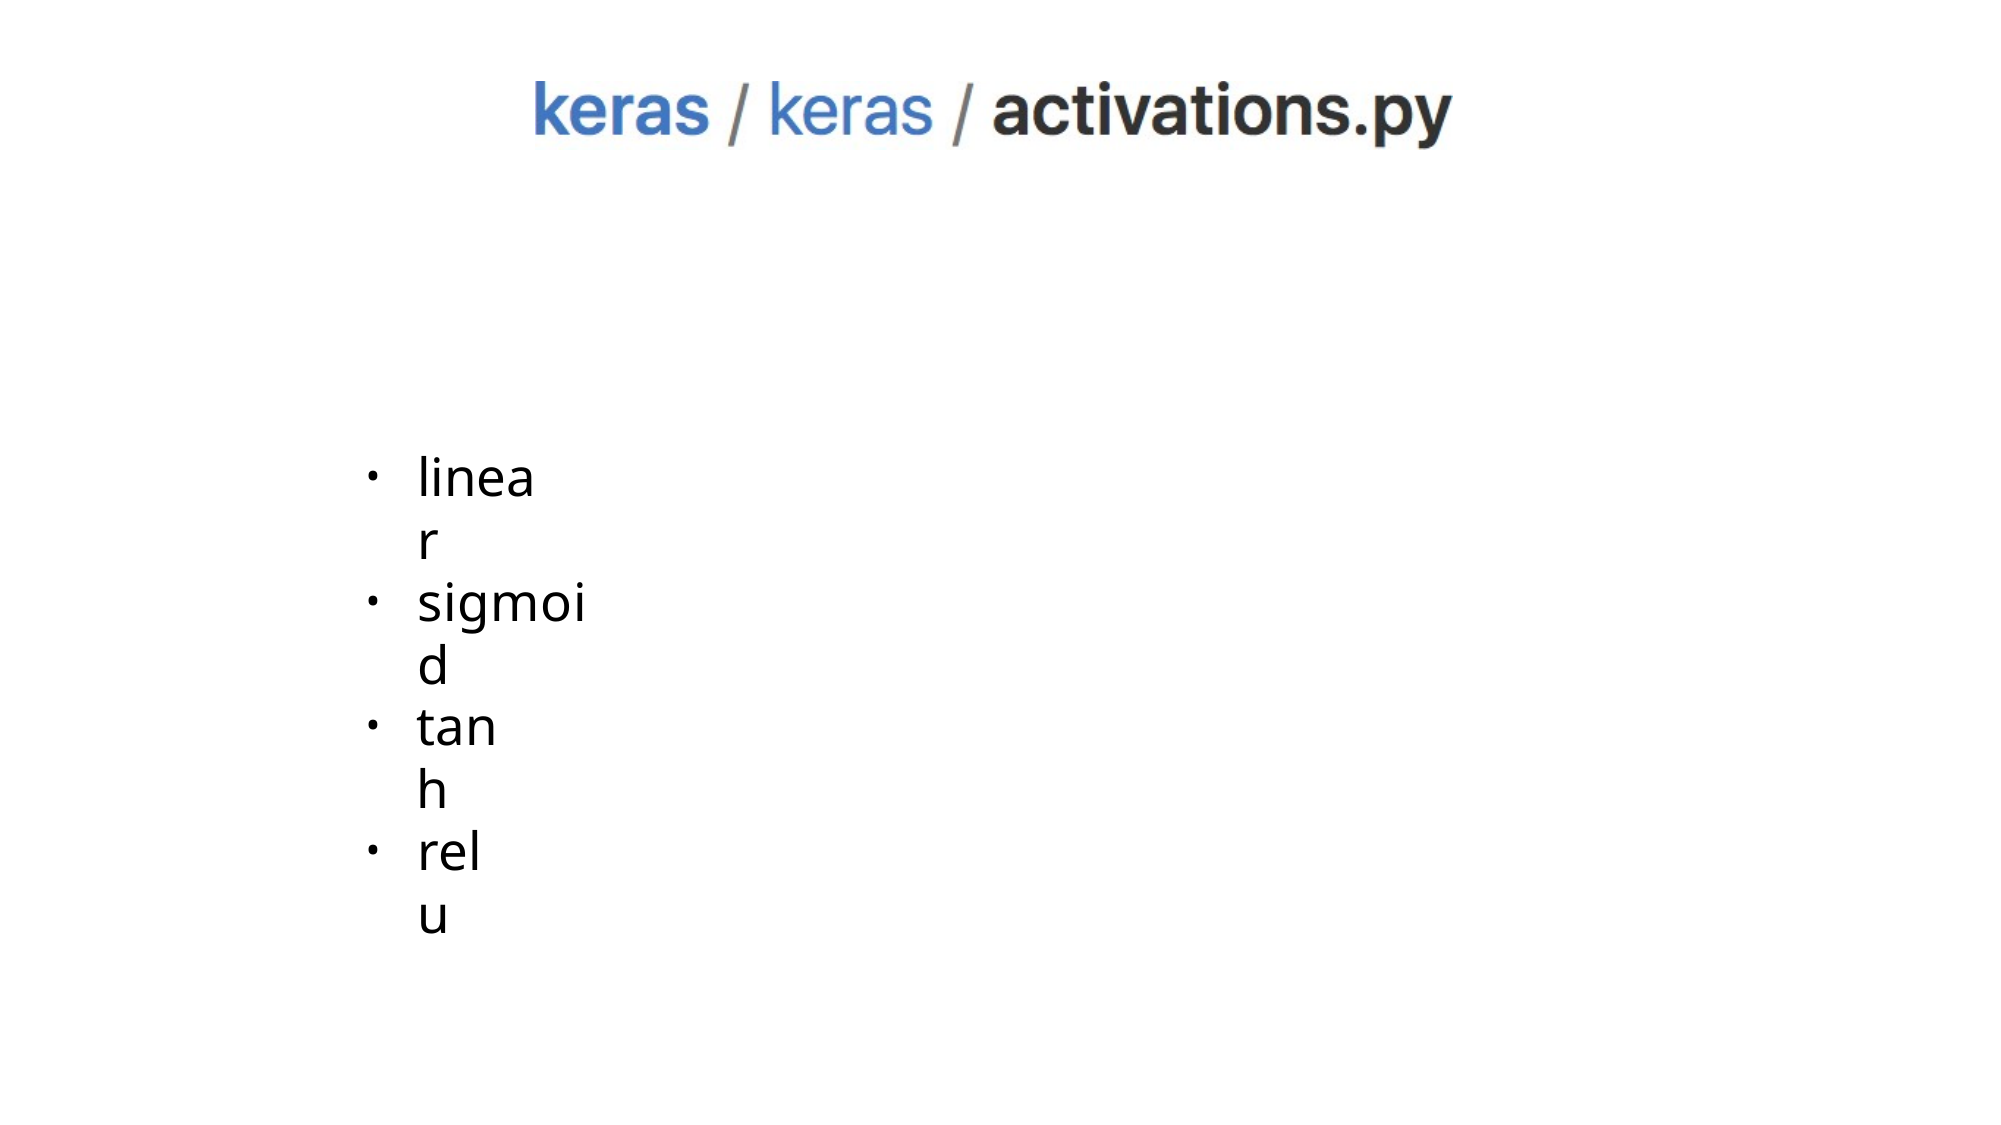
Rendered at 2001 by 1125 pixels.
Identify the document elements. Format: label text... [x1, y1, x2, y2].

text_box sigmoid [415, 566, 606, 695]
text_box • [364, 823, 387, 873]
text_box • [364, 449, 387, 499]
text_box tanh [415, 691, 521, 820]
title linear [415, 442, 548, 566]
text_box relu [415, 815, 506, 944]
text_box • [364, 698, 387, 748]
picture [535, 81, 1453, 150]
text_box • [364, 574, 387, 624]
